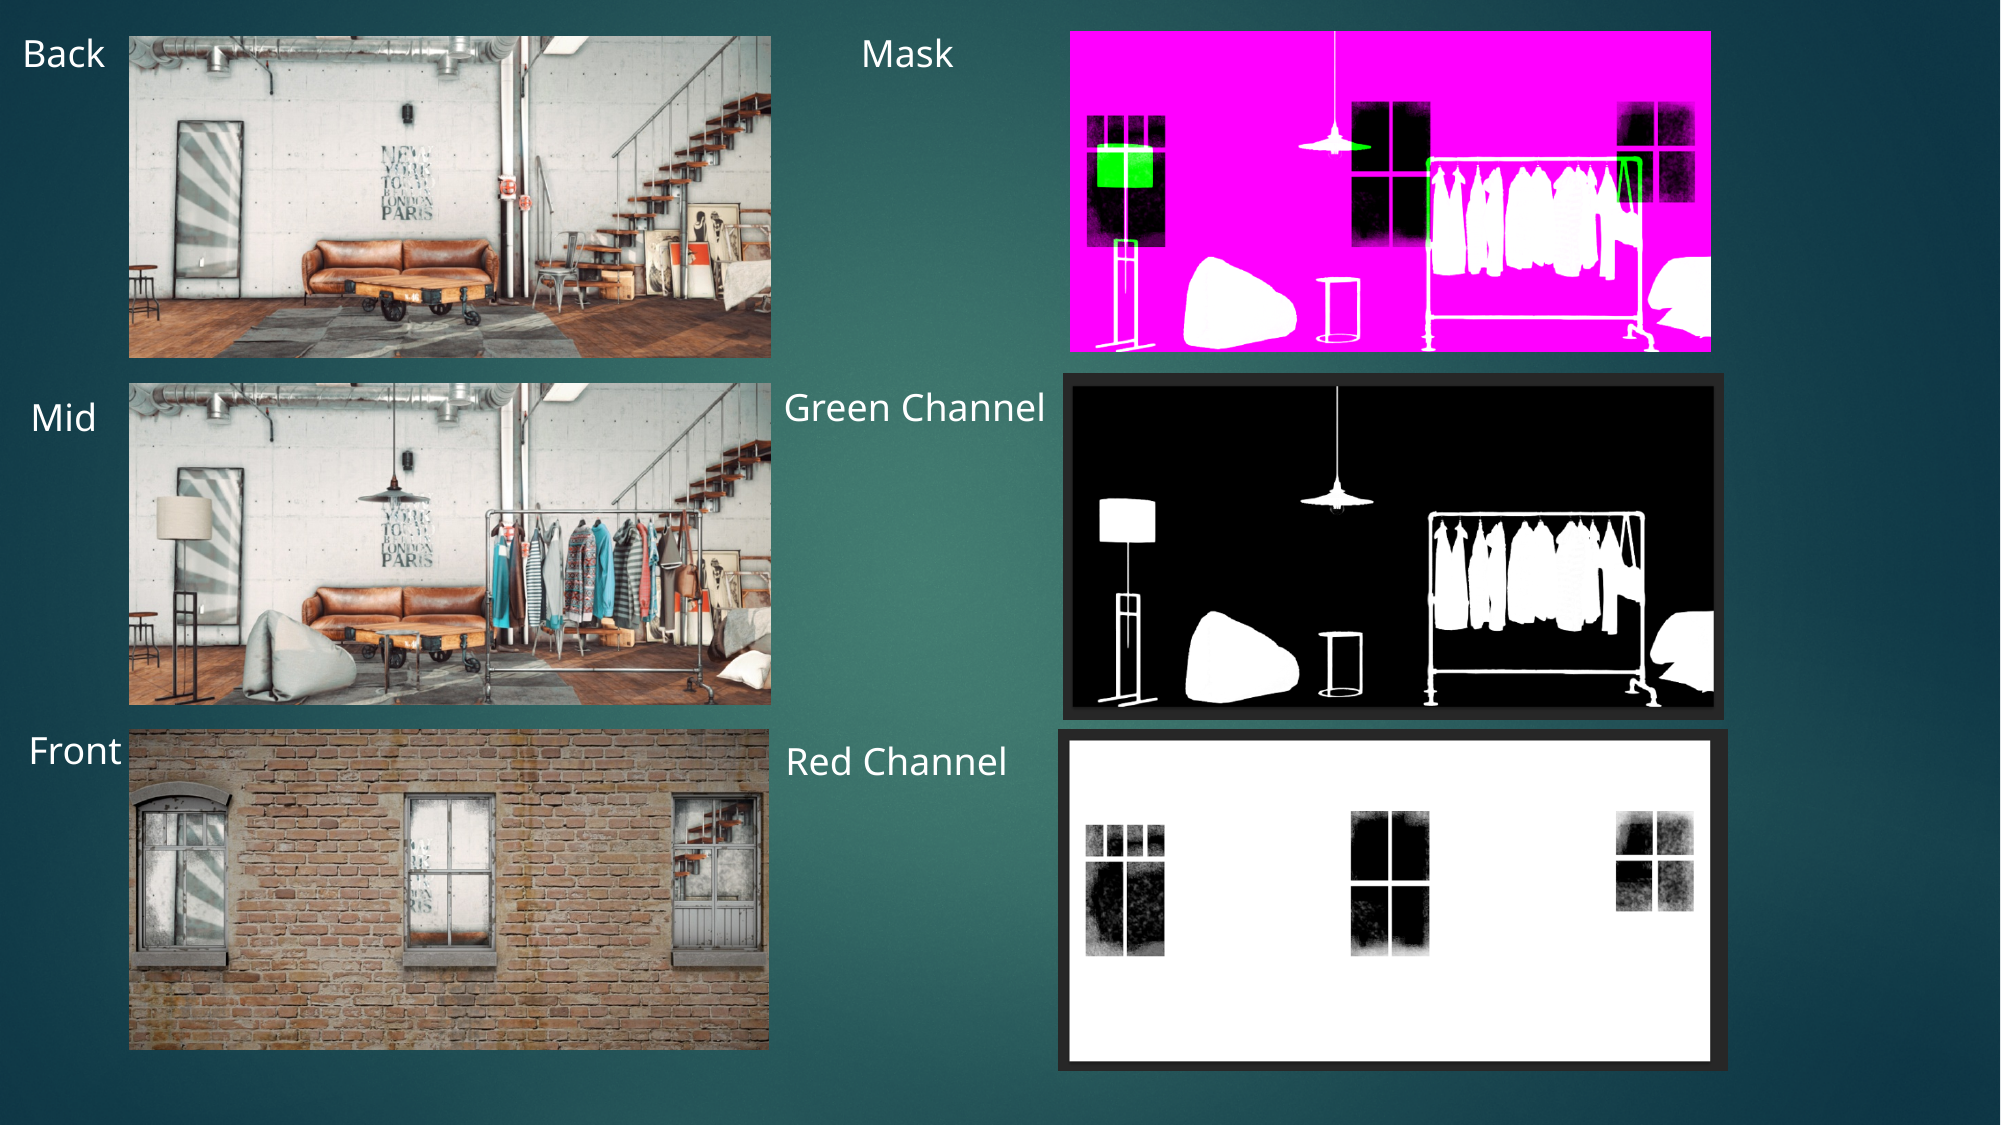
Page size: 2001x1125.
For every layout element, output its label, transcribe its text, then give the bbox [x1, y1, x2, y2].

picture [128, 36, 771, 358]
text_box Green Channel [768, 373, 1061, 437]
picture [129, 383, 771, 705]
text_box Back [7, 19, 121, 82]
picture [1070, 31, 1711, 352]
text_box Mid [15, 383, 113, 447]
text_box Mask [846, 19, 969, 82]
picture [1063, 372, 1724, 721]
picture [128, 729, 770, 1050]
text_box Red Channel [770, 727, 1023, 791]
text_box Front [13, 716, 137, 780]
picture [1058, 729, 1729, 1071]
